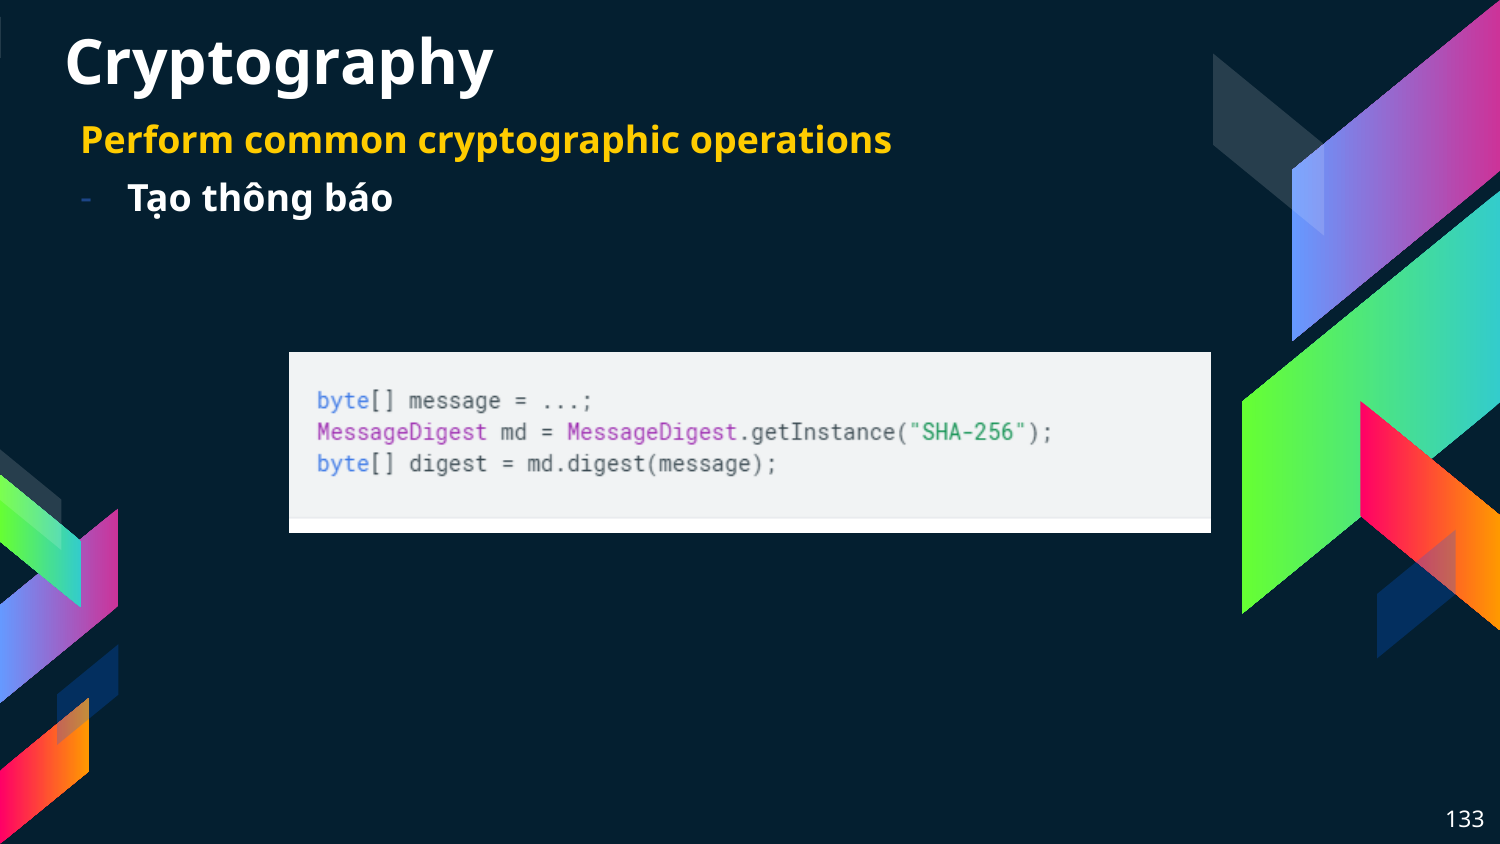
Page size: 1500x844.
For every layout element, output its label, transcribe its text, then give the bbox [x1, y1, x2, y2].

list Perform common cryptographic operations Tạo thông báo [65, 100, 1427, 831]
title Cryptography [49, 78, 1029, 183]
slide_number 133 [1403, 789, 1500, 844]
picture [289, 352, 1211, 533]
